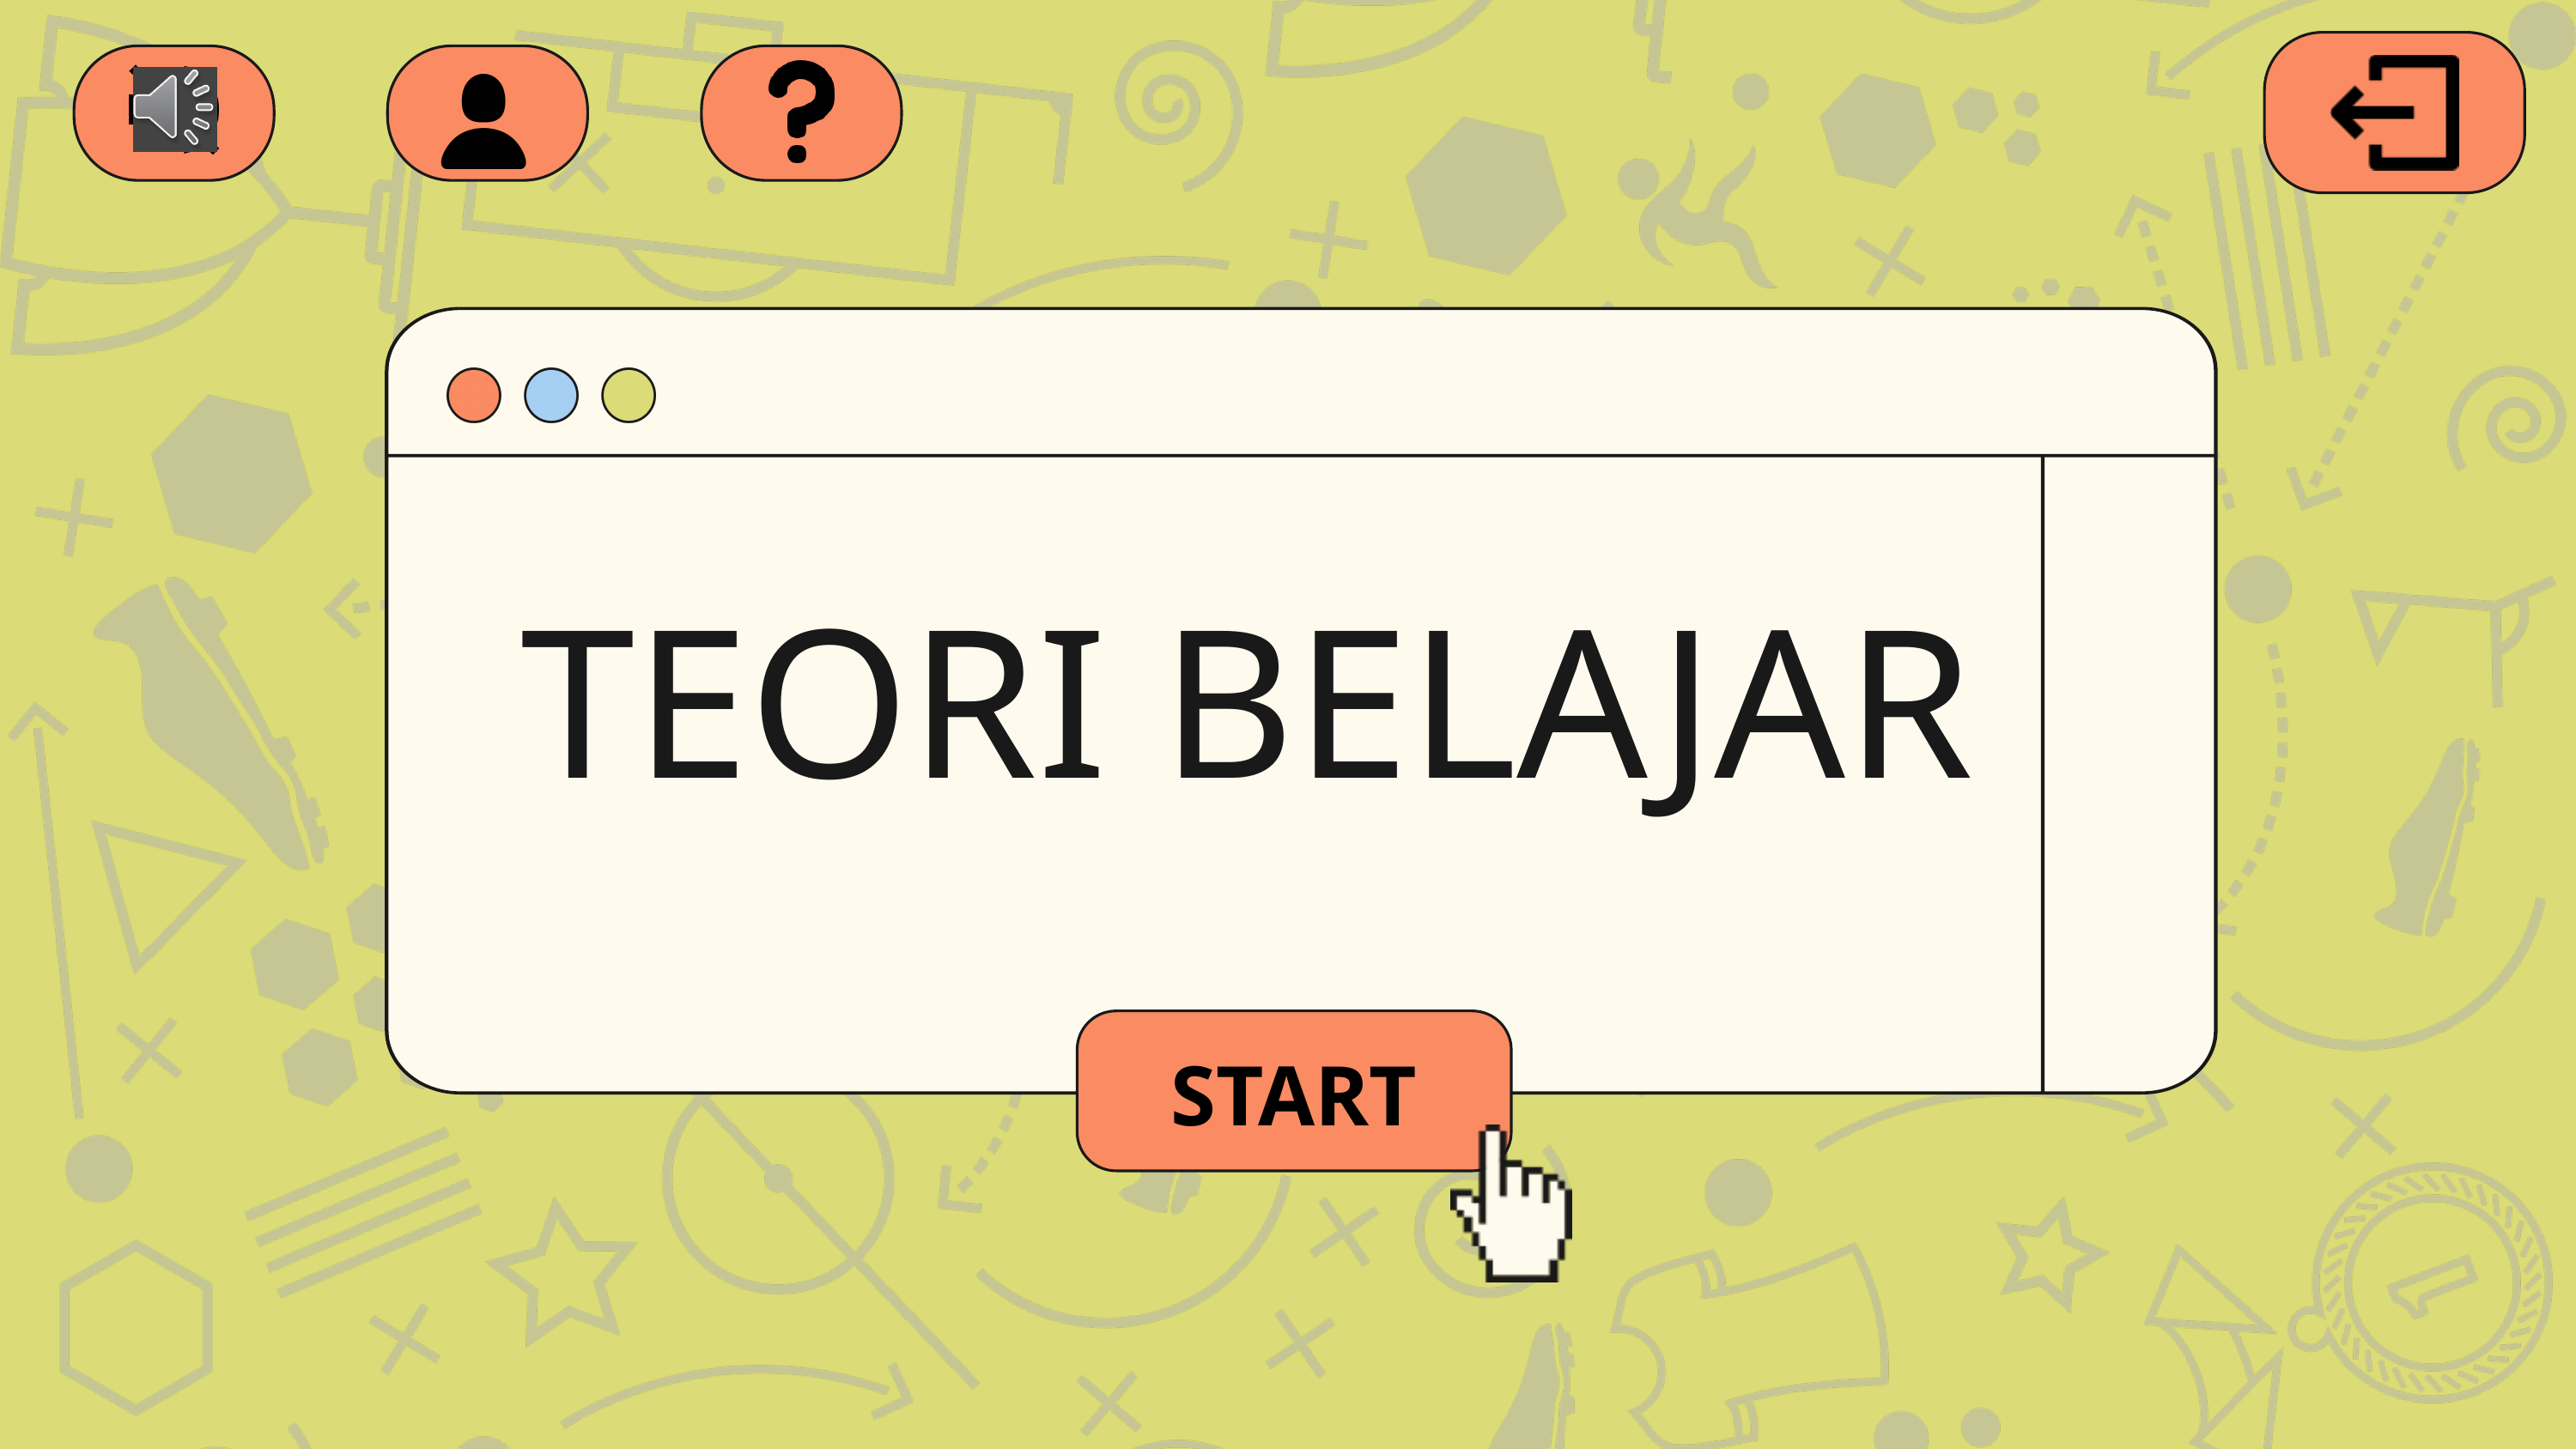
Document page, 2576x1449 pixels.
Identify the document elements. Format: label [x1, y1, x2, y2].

text_box [2263, 32, 2525, 193]
text_box [384, 306, 2218, 1095]
text_box [387, 45, 588, 181]
picture [447, 367, 657, 423]
text_box [0, 0, 2576, 1449]
picture [1450, 1125, 1573, 1282]
text_box [1031, 812, 1557, 1374]
text_box [701, 45, 902, 181]
text_box [73, 45, 275, 181]
picture [131, 66, 219, 153]
